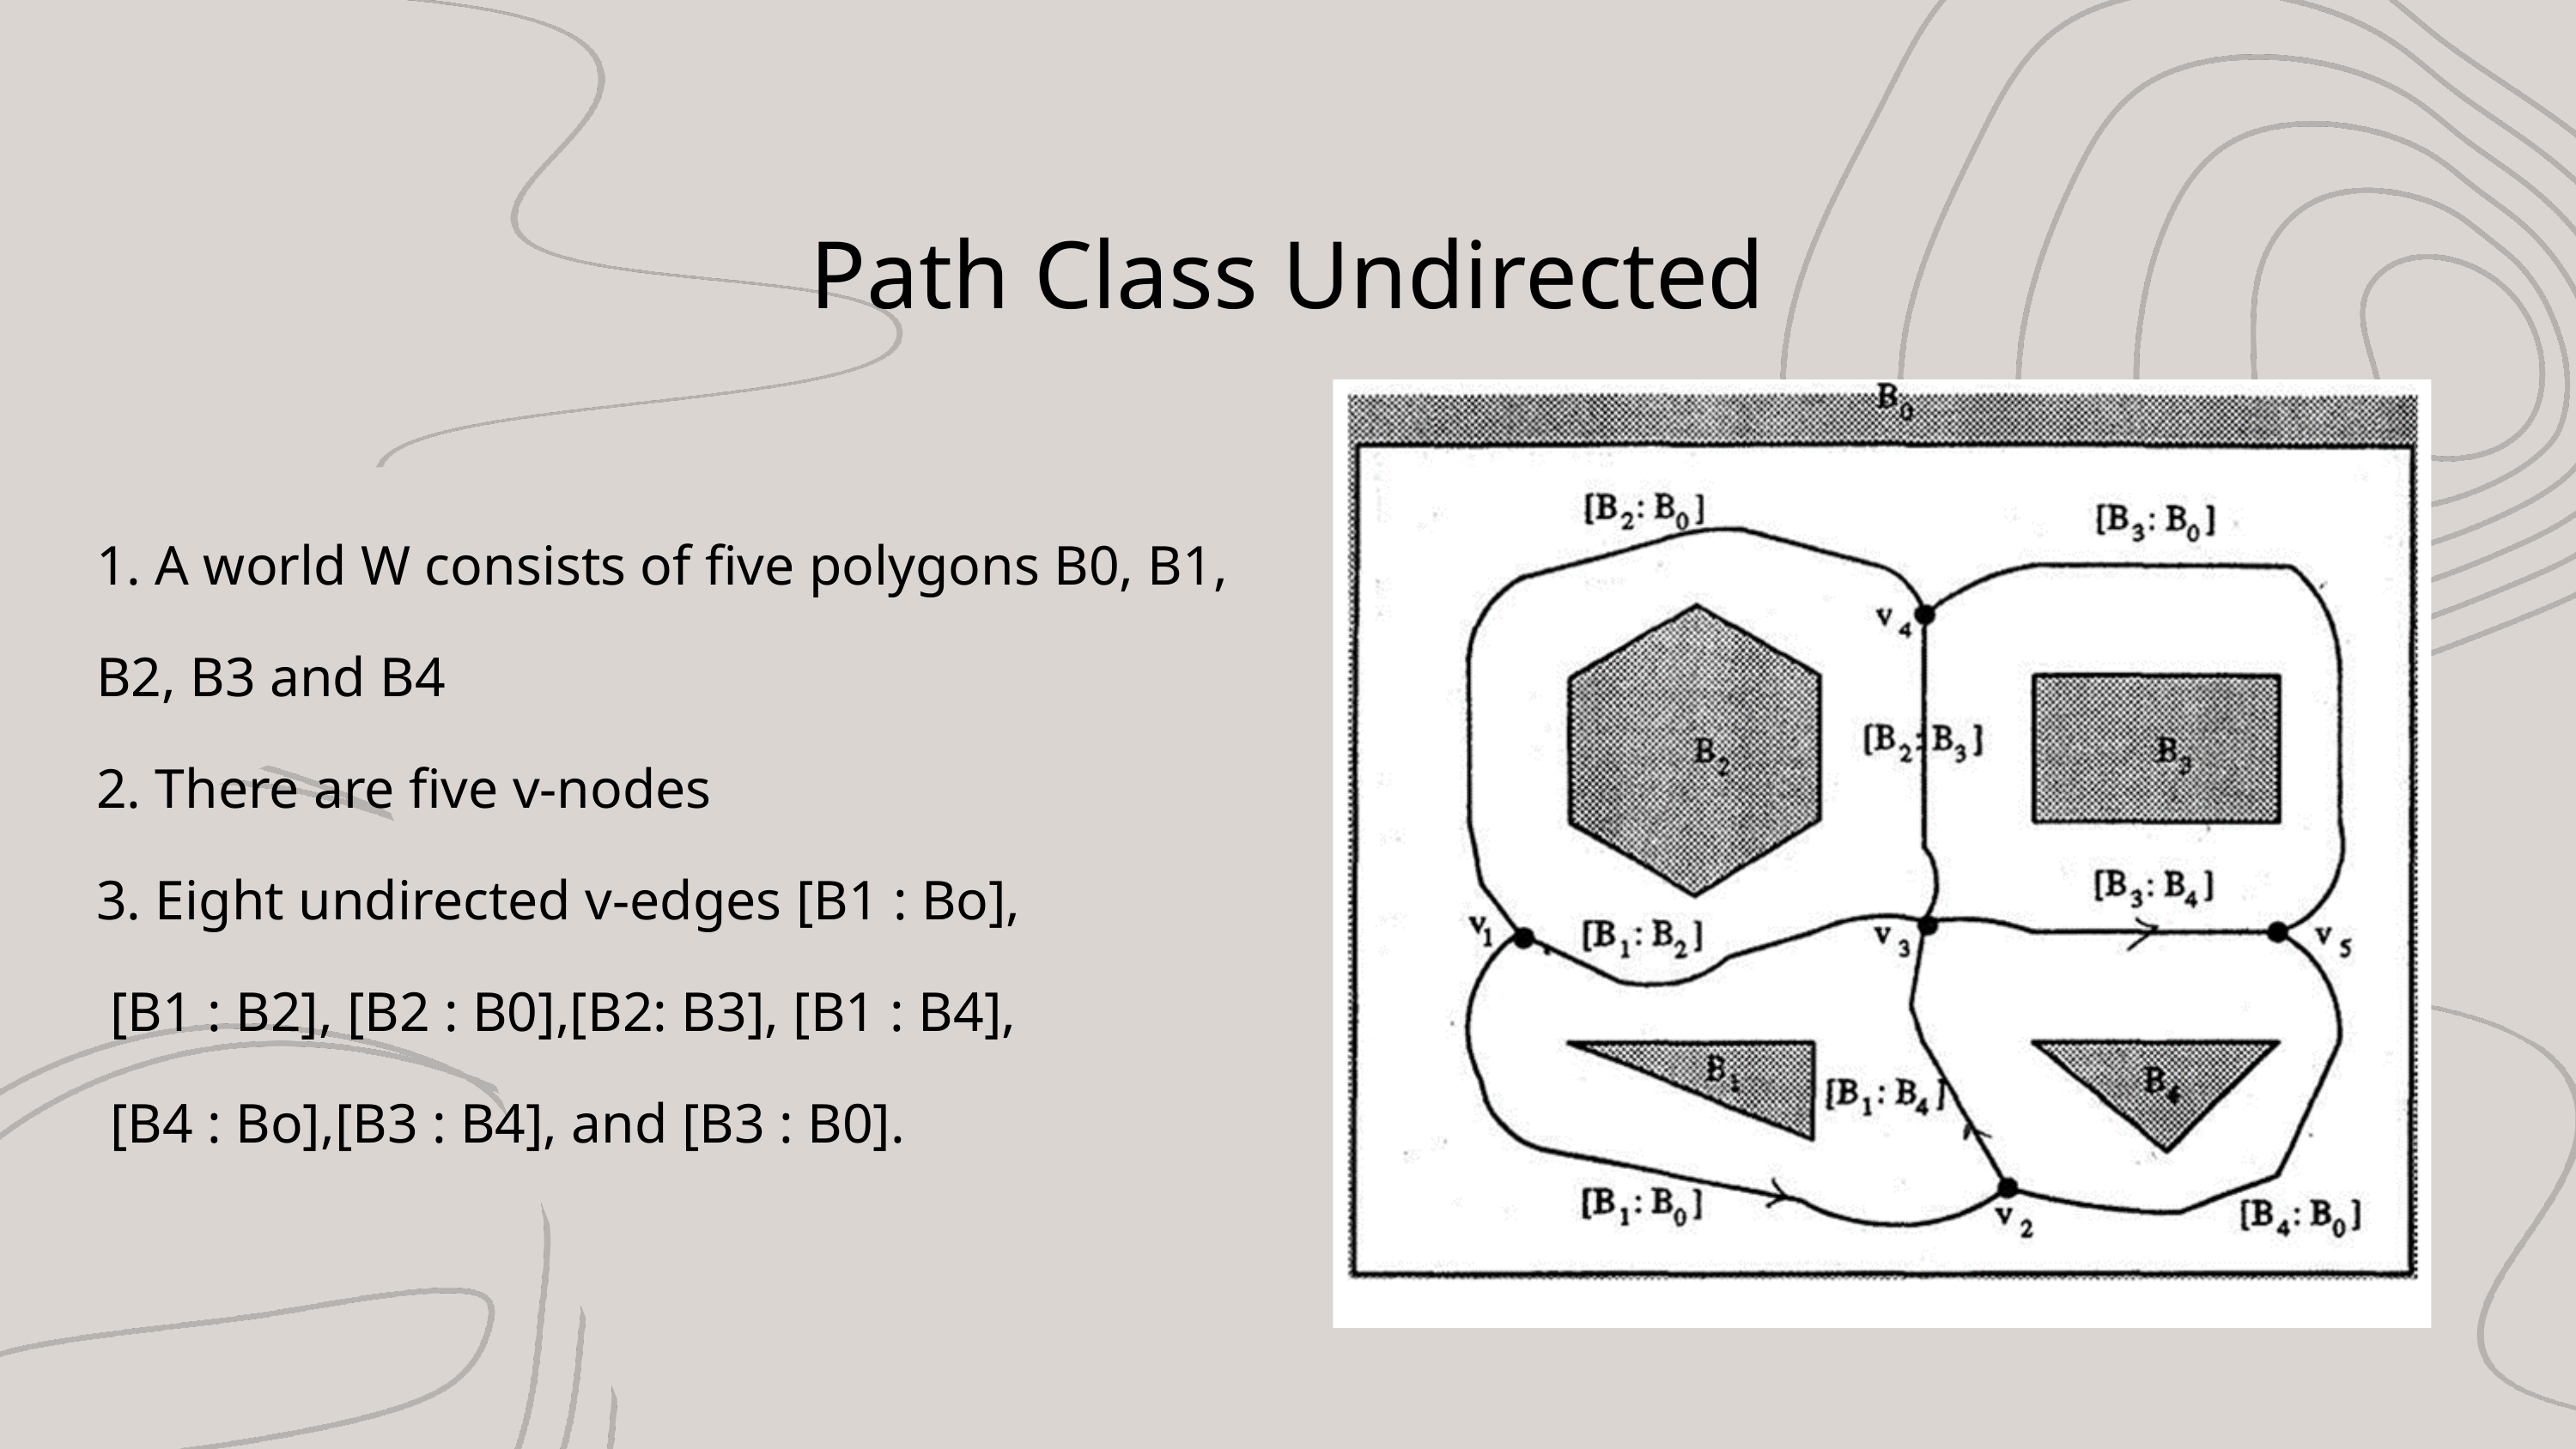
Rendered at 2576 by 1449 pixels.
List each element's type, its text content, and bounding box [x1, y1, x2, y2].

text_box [1960, 1131, 1987, 1147]
text_box [0, 0, 909, 487]
text_box 1. A world W consists of five polygons B0, B1, B2, B3 and B4 2. There are five v-nodes 3. Eight undirected v-edges [B1 : Bo], [B1 : B2], [B2 : B0],[B2: B3], [B1 : B4], [B4 : Bo],[B3 : B4], and [B3 : B0]. [96, 483, 1288, 1154]
text_box [1333, 379, 2432, 1328]
text_box [1832, 989, 2576, 1449]
text_box Path Class Undirected [362, 197, 2214, 328]
text_box [1776, 0, 2576, 724]
text_box [0, 831, 637, 1449]
